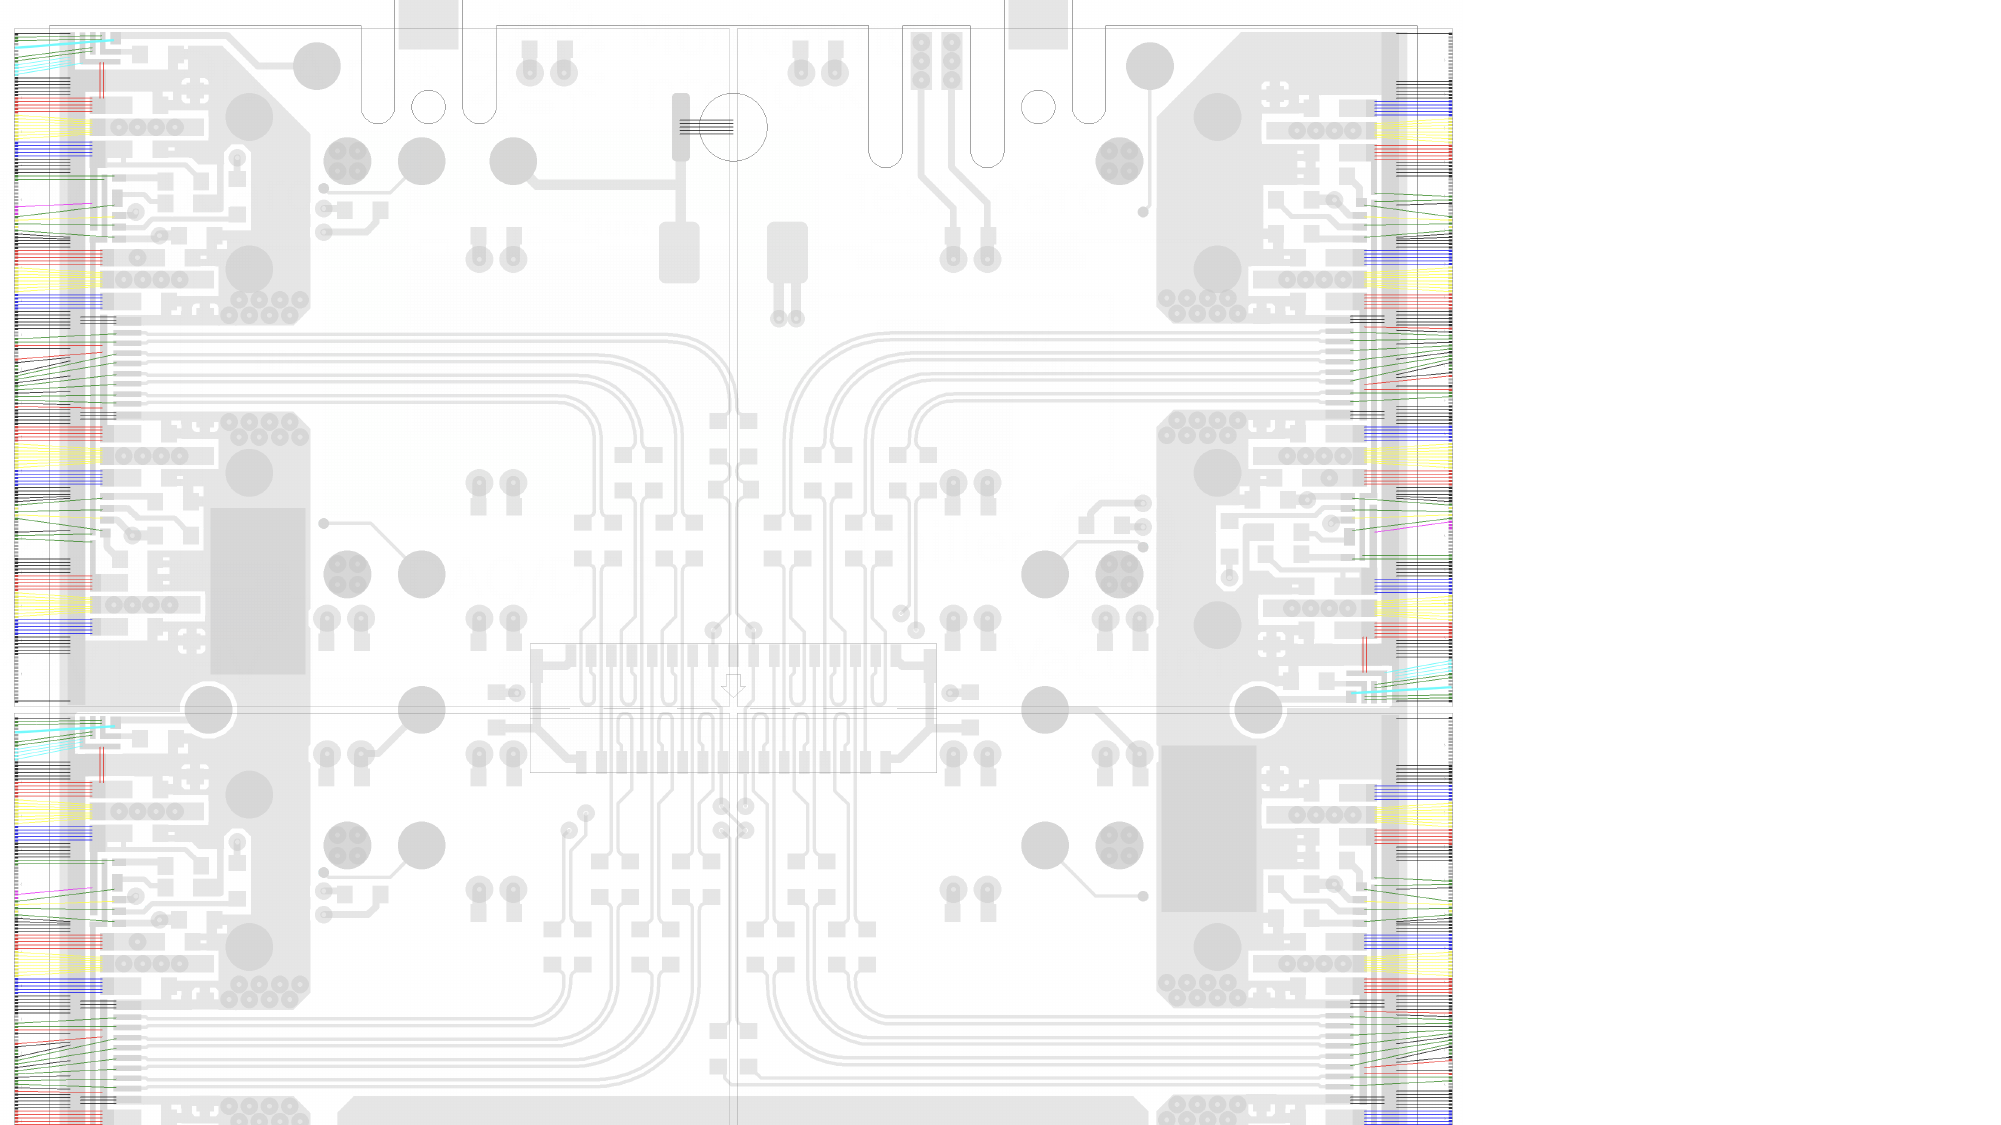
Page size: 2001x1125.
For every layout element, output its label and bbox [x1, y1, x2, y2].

picture [0, 0, 1463, 1125]
